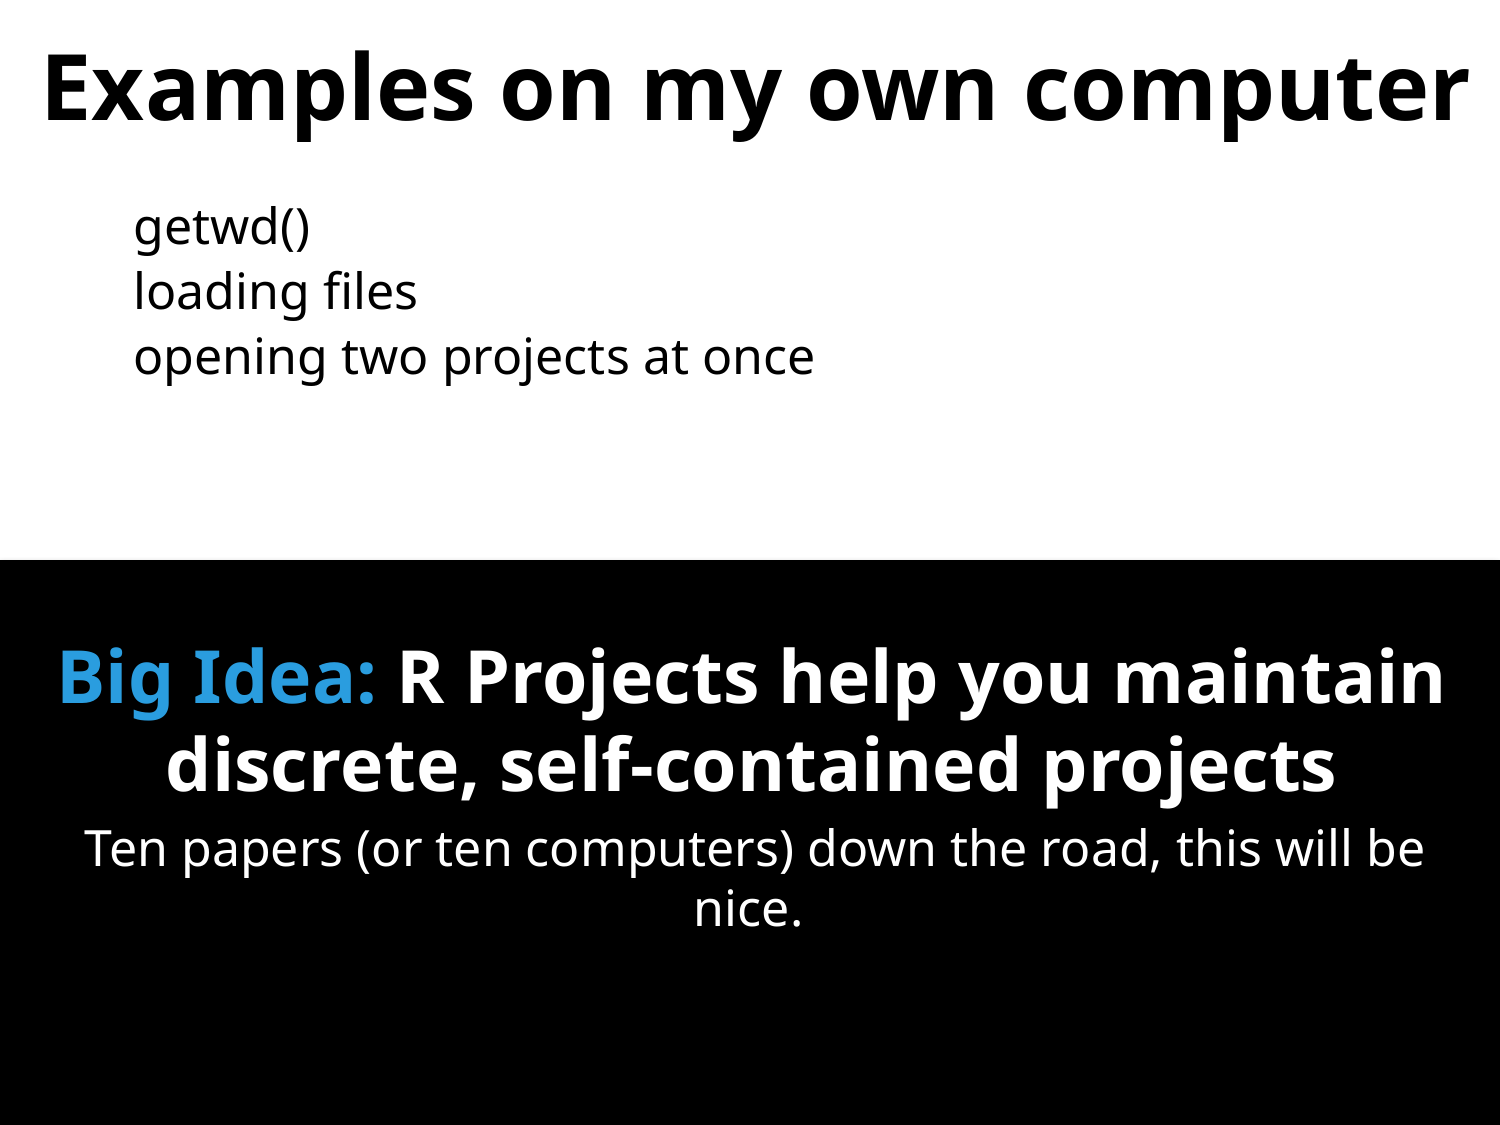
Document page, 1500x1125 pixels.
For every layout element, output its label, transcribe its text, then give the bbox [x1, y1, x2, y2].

text_box loading files [118, 252, 506, 317]
text_box Ten papers (or ten computers) down the road, this will be nice. [24, 809, 1487, 944]
text_box getwd() [118, 187, 431, 252]
text_box Examples on my own computer [0, 0, 1500, 180]
text_box Big Idea: R Projects help you maintain discrete, self-contained projects [37, 592, 1467, 809]
text_box [0, 559, 1500, 1125]
text_box opening two projects at once [118, 317, 879, 393]
